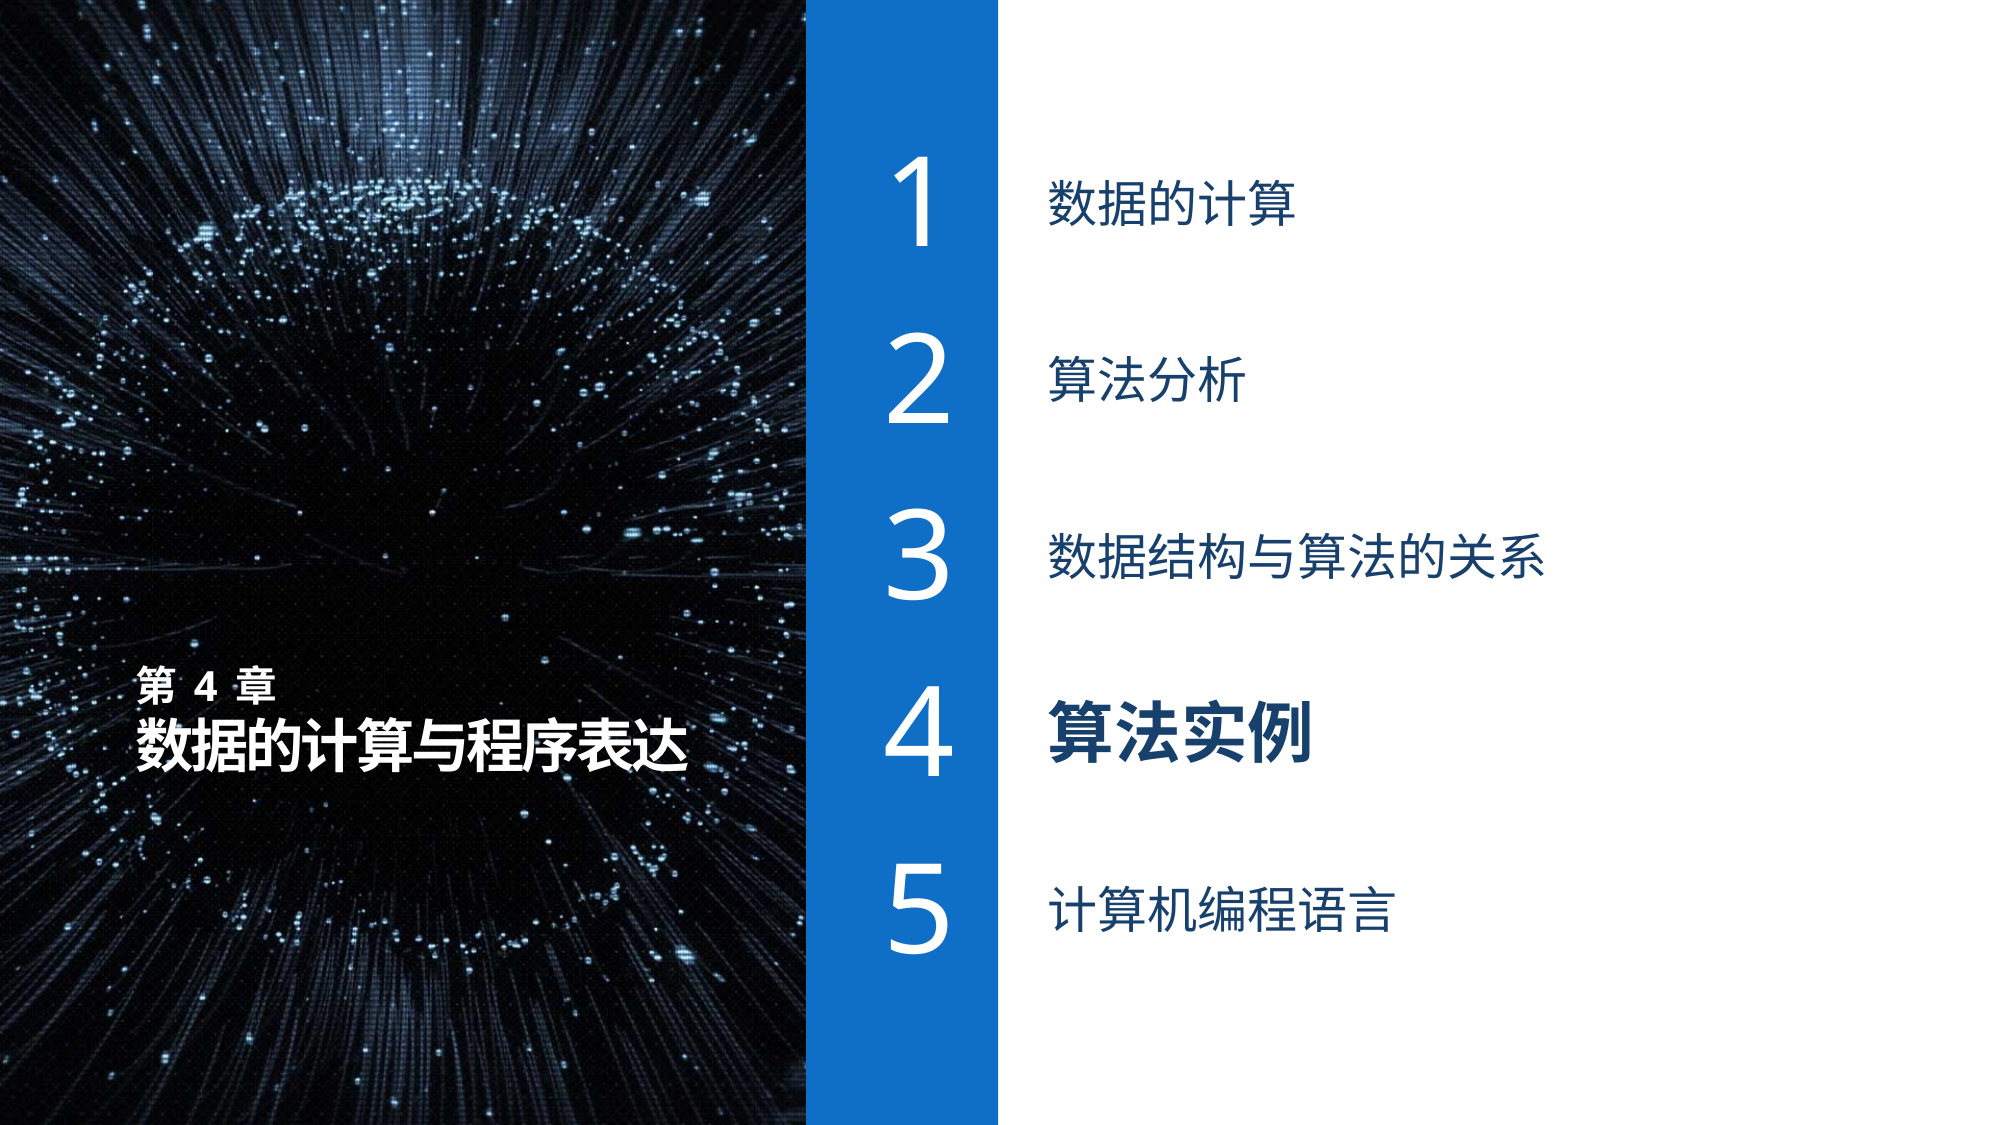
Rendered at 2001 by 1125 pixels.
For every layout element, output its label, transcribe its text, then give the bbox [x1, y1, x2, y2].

list 3 [833, 497, 956, 622]
list 数据结构与算法的关系 [1032, 497, 1821, 622]
list 算法实例 [1032, 674, 1821, 798]
list 2 [833, 320, 956, 445]
picture [0, 0, 806, 1125]
list 1 [833, 144, 956, 269]
list 算法分析 [1032, 320, 1821, 445]
list 4 [833, 674, 956, 798]
list 数据的计算 [1032, 144, 1821, 269]
list 计算机编程语言 [1032, 850, 1821, 975]
list 5 [833, 850, 956, 975]
